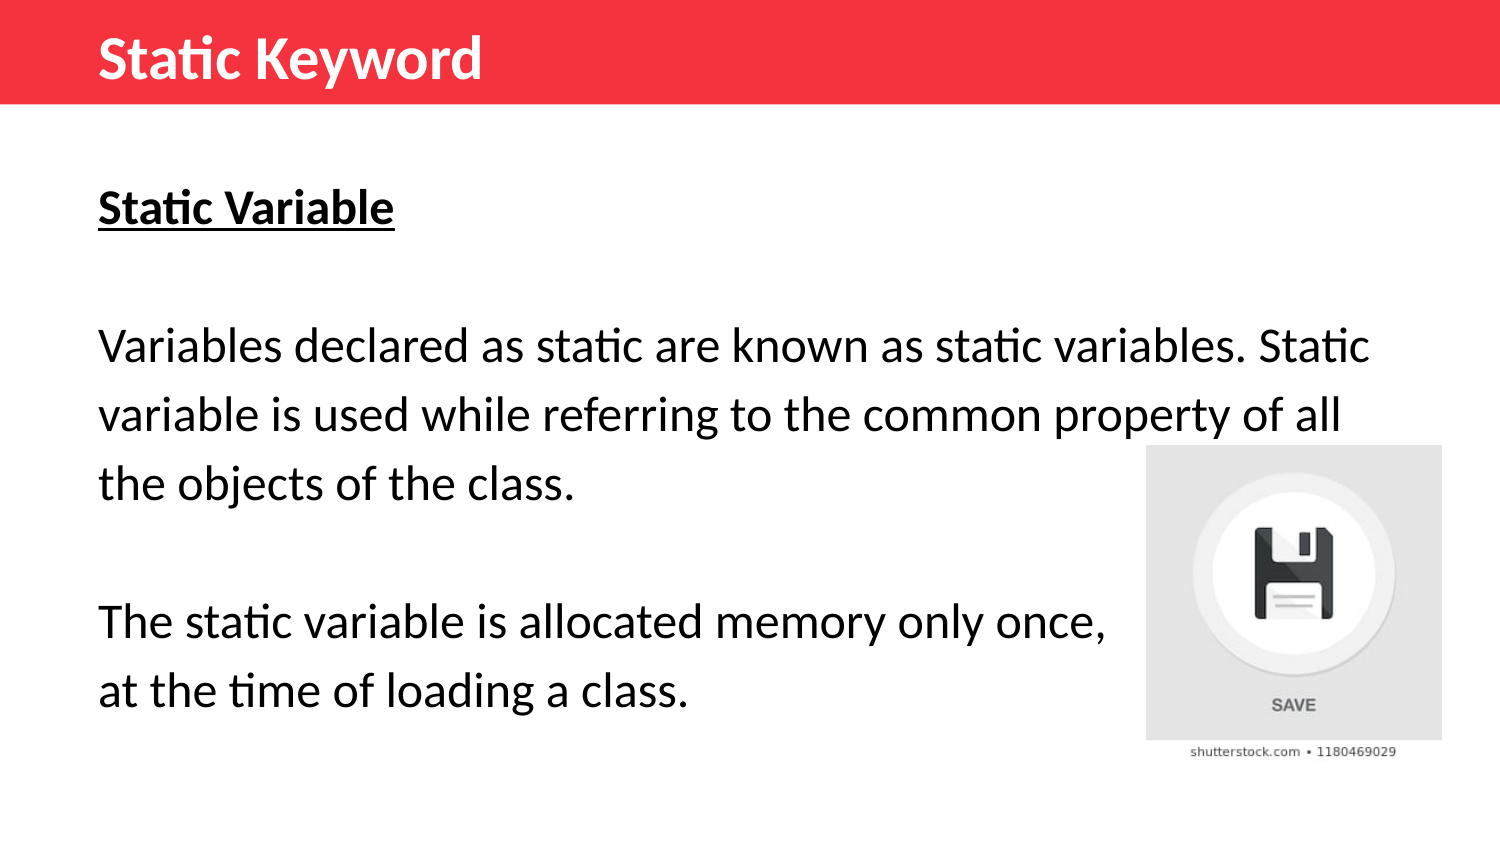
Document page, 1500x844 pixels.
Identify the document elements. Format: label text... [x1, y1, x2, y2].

text_box [0, 0, 1500, 105]
text_box Static Keyword [83, 2, 1060, 138]
text_box Static Variable Variables declared as static are known as static variables. Static variable is used while referring to the common property of all the objects of the class. The static variable is allocated memory only once, at the time of loading a class. [83, 150, 1398, 571]
picture [1145, 445, 1442, 764]
